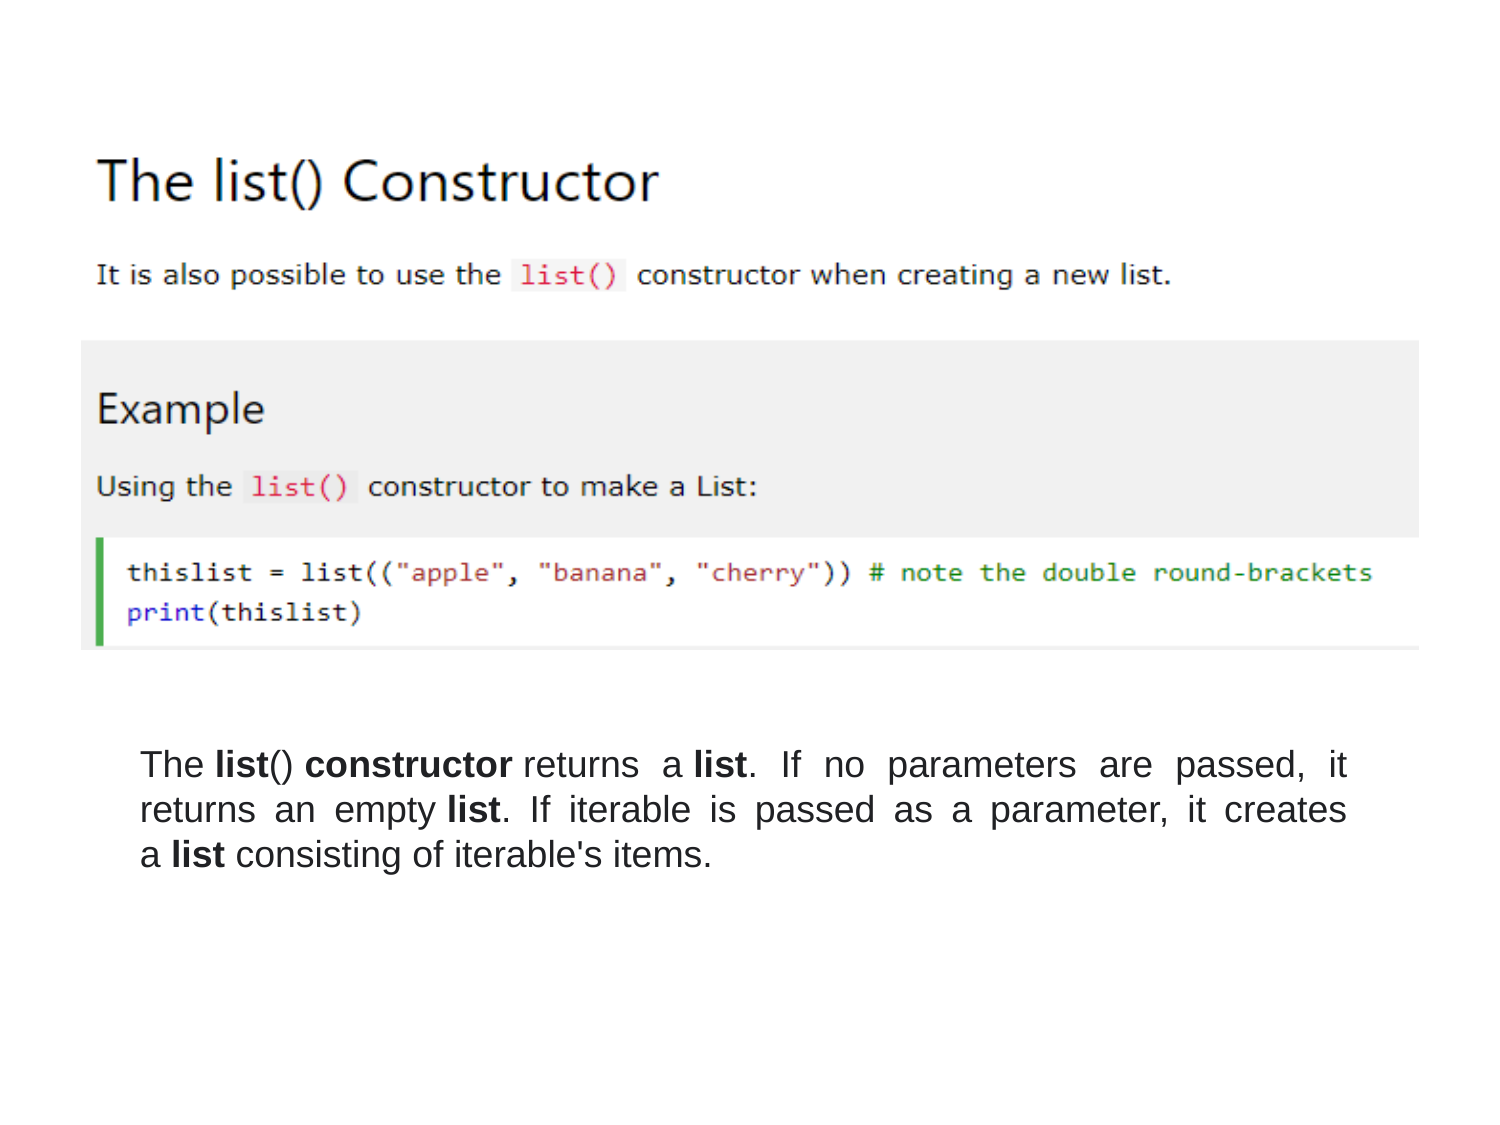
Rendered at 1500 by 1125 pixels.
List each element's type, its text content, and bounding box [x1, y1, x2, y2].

text_box The list() constructor returns a list. If no parameters are passed, it returns an empty list. If iterable is passed as a parameter, it creates a list consisting of iterable's items. [125, 732, 1363, 883]
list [80, 149, 1419, 651]
